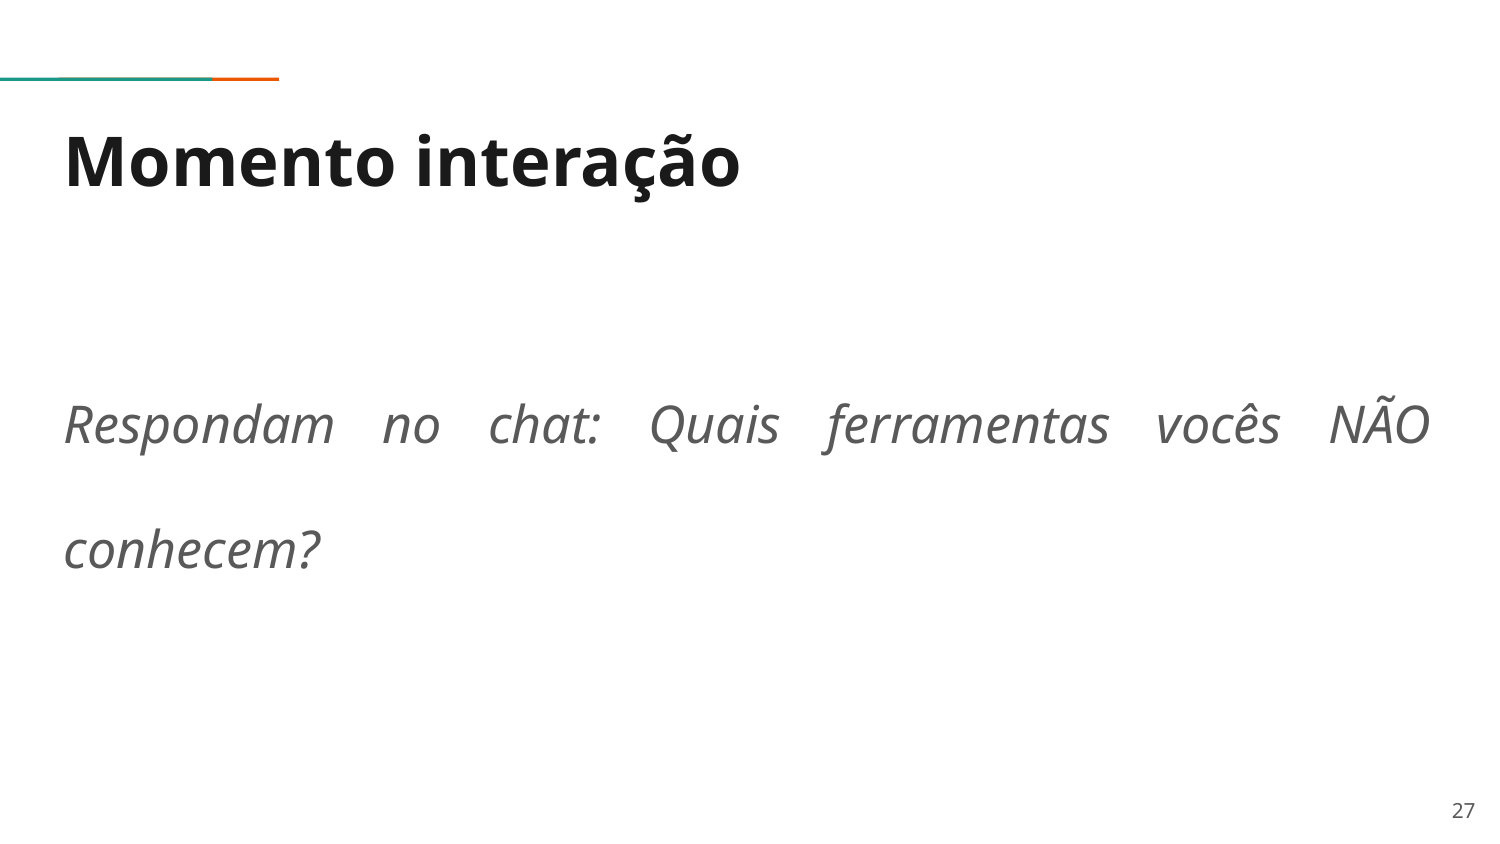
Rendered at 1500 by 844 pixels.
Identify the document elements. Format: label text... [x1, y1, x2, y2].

list Respondam no chat: Quais ferramentas vocês NÃO conhecem? [48, 226, 1447, 742]
title Momento interação [48, 103, 1447, 226]
slide_number ‹#› [1400, 779, 1491, 844]
